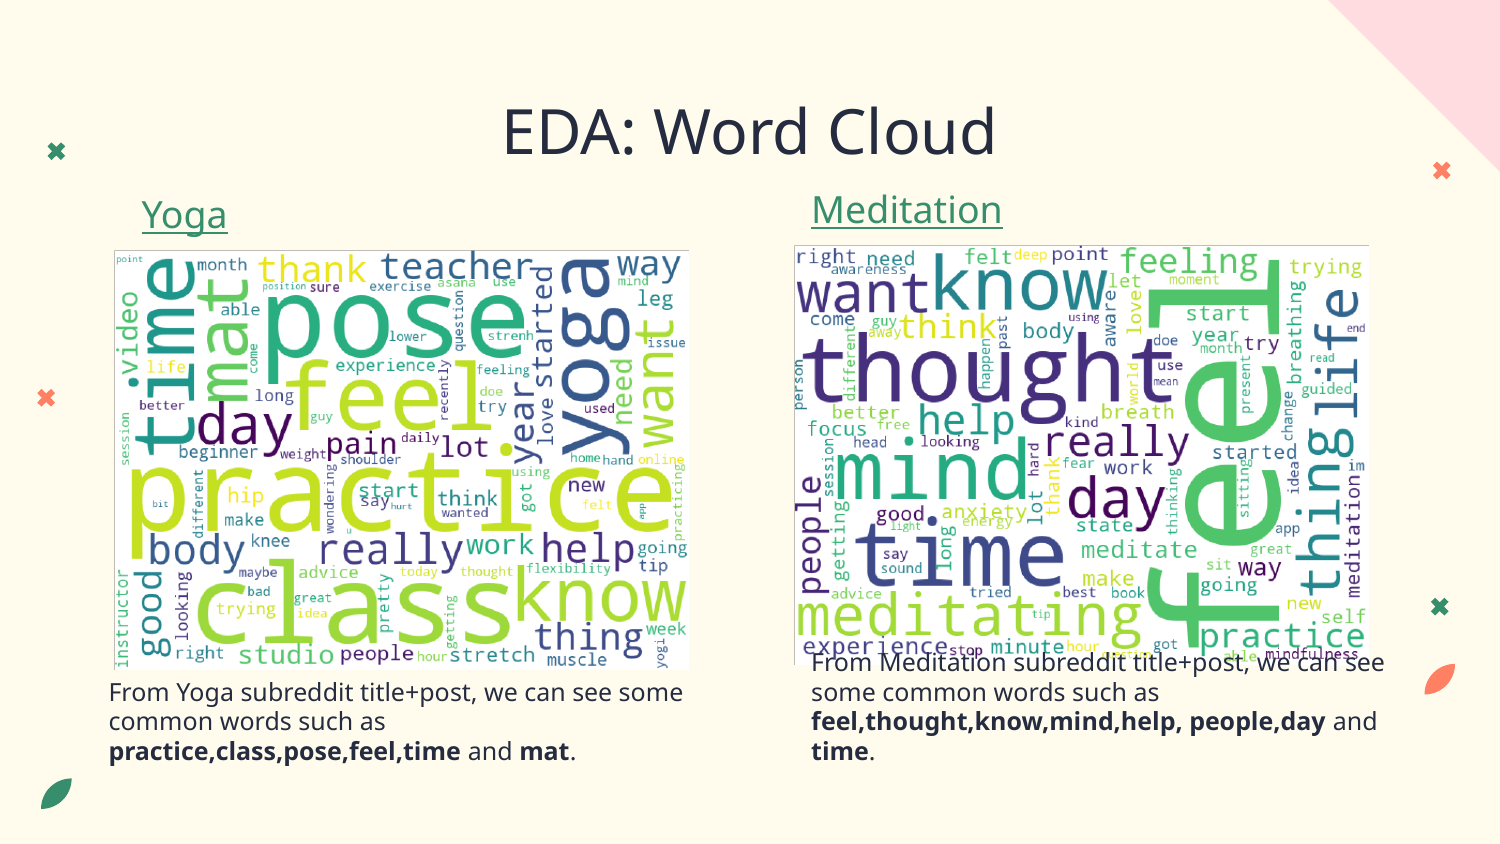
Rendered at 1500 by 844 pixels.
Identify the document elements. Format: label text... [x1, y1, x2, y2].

picture [789, 240, 1373, 670]
title EDA: Word Cloud [118, 88, 1382, 171]
subtitle From Yoga subreddit title+post, we can see some common words such as practice,class,pose,feel,time and mat. [93, 674, 734, 781]
subtitle From Meditation subreddit title+post, we can see some common words such as feel,thought,know,mind,help, people,day and time. [796, 674, 1437, 781]
picture [109, 245, 693, 675]
subtitle Meditation [796, 170, 1181, 236]
subtitle Yoga [126, 176, 512, 241]
